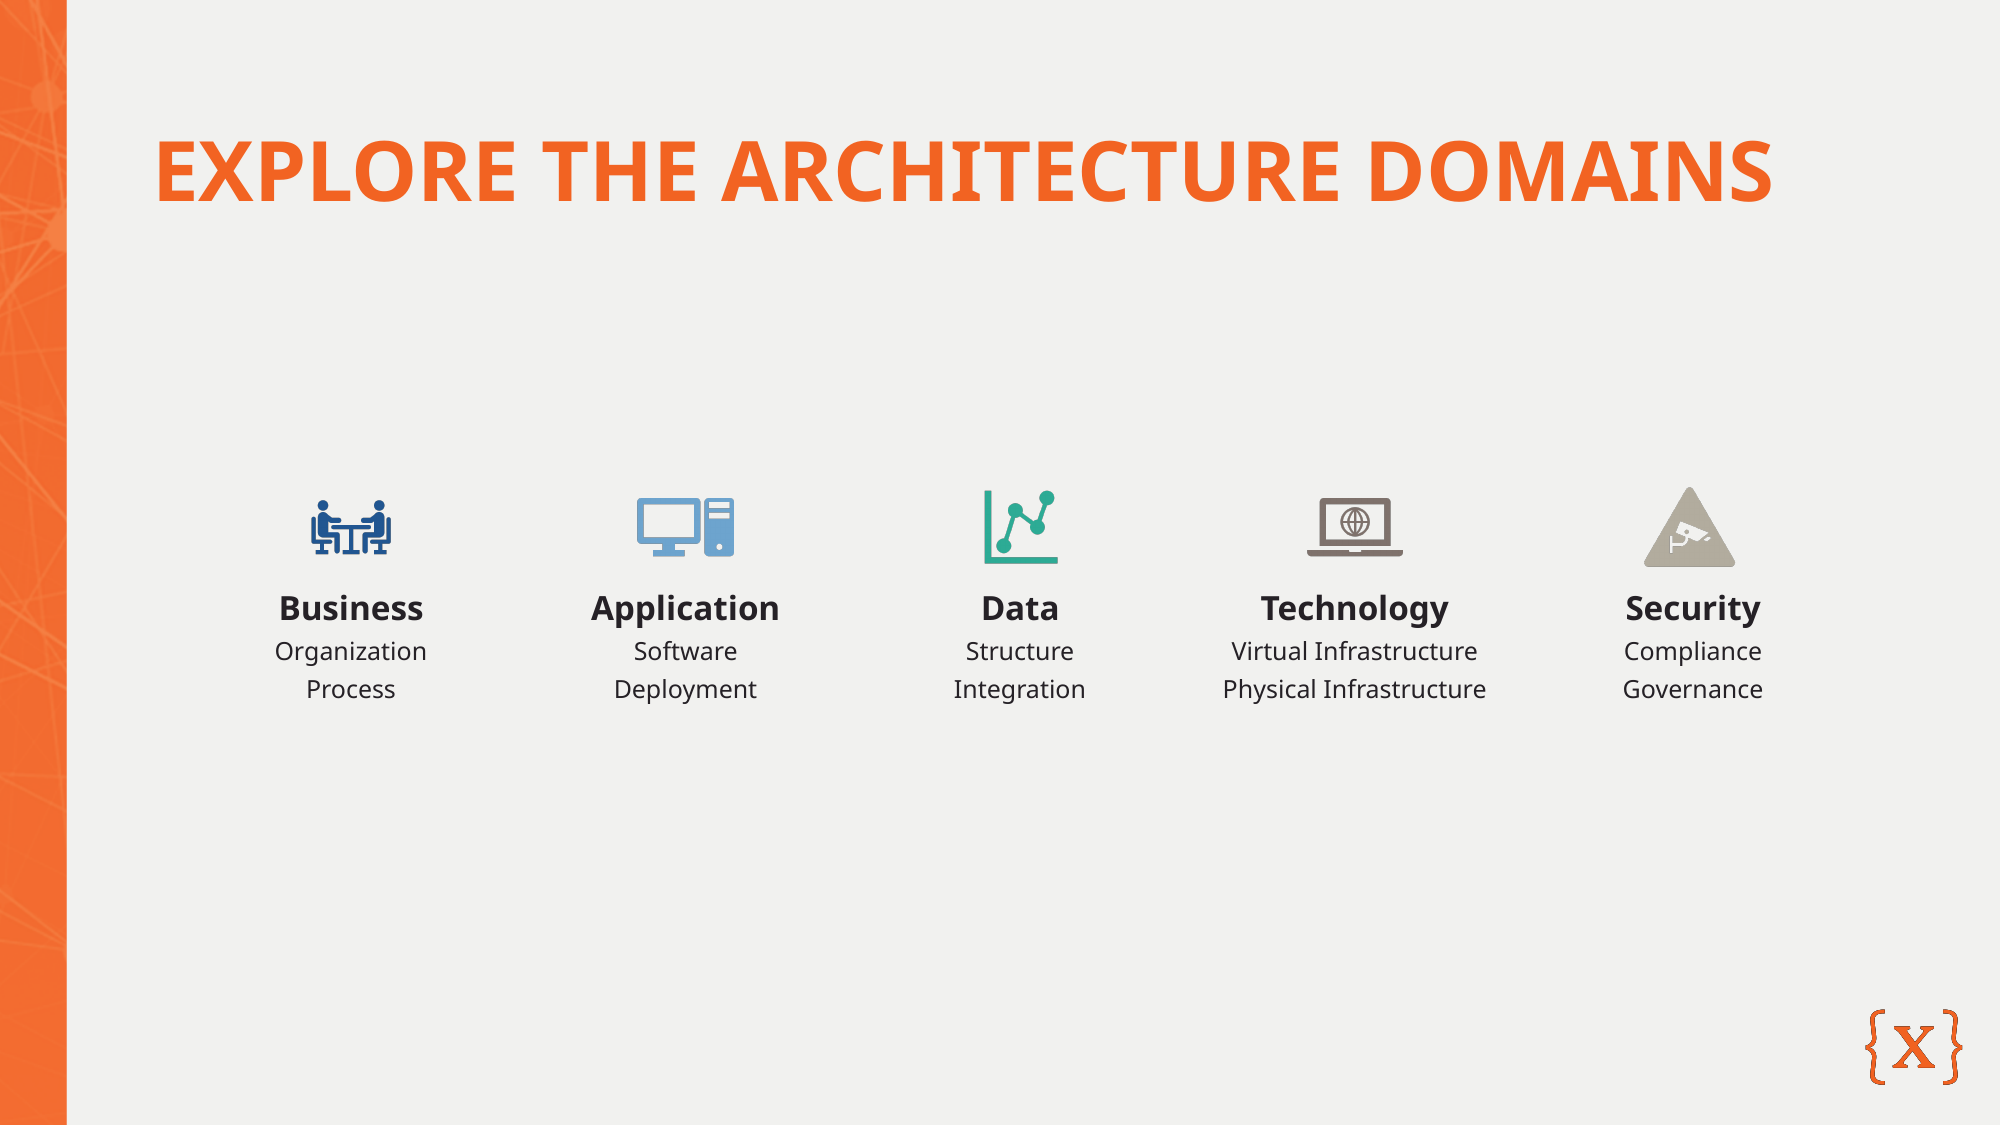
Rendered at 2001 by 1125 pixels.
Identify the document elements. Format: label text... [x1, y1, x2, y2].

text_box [207, 324, 1833, 881]
picture [1862, 1000, 1966, 1094]
title EXPLORE THE ARCHITECTURE DOMAINS [137, 59, 1863, 278]
picture [0, 0, 67, 1125]
